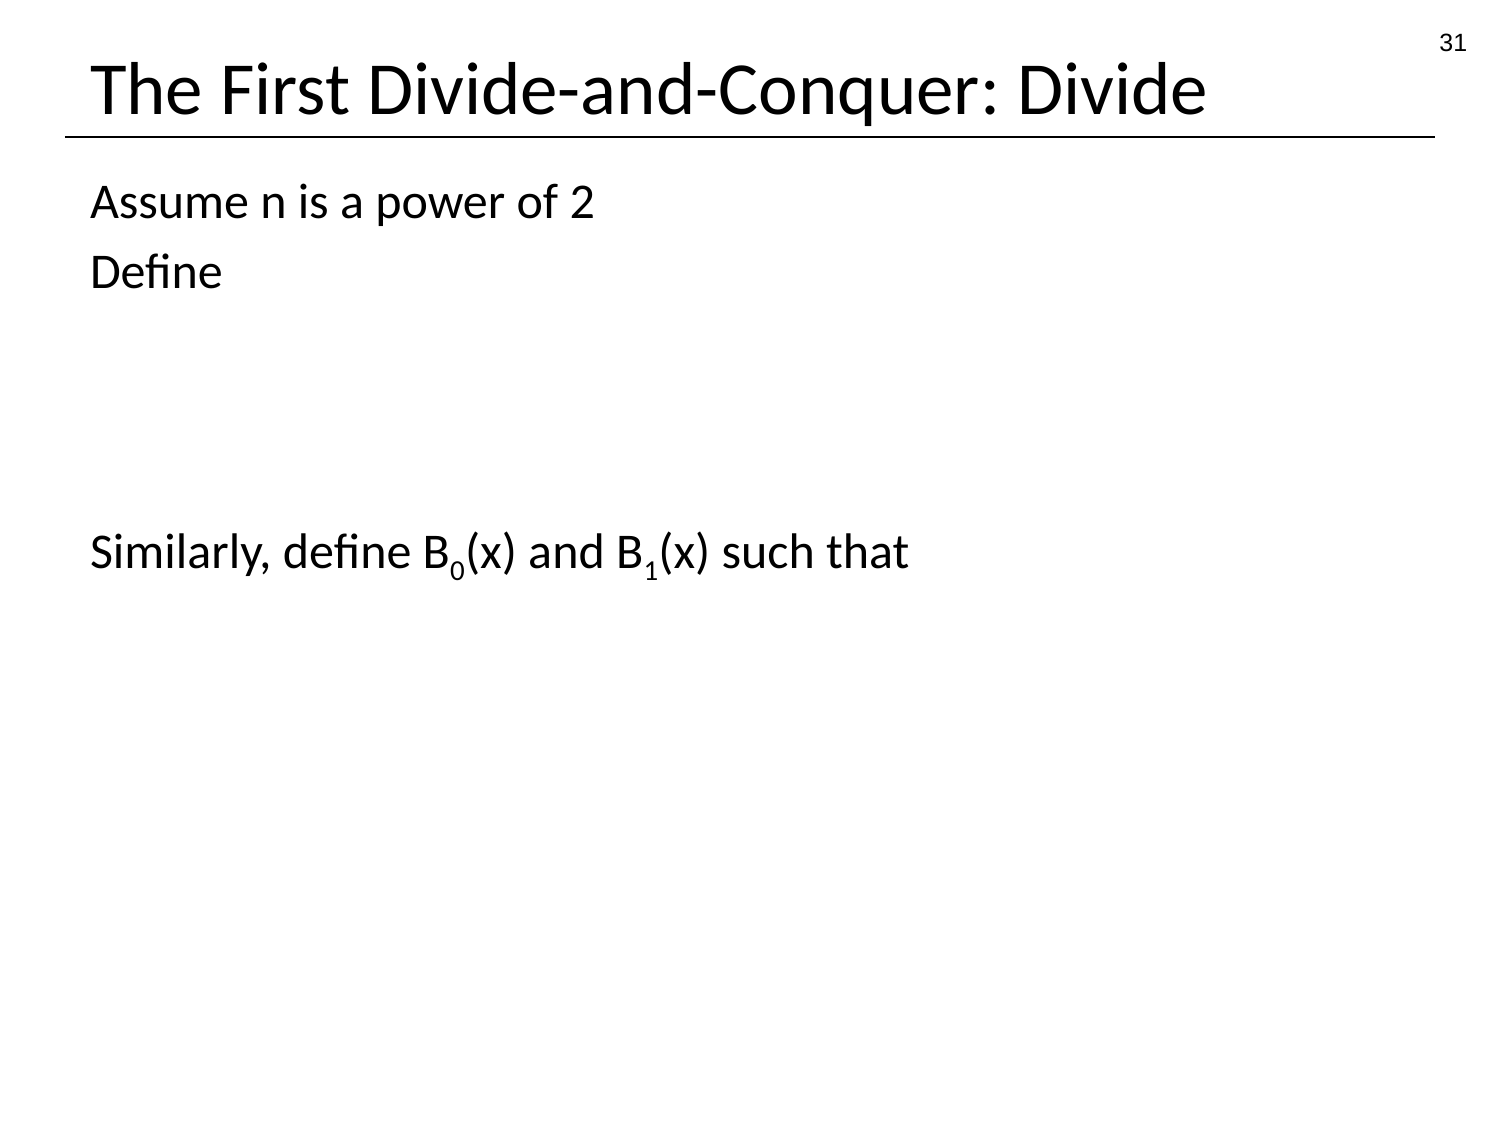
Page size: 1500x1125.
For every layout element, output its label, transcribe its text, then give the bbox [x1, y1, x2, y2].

title The First Divide-and-Conquer: Divide [75, 20, 1425, 138]
slide_number 31 [1131, 18, 1483, 62]
